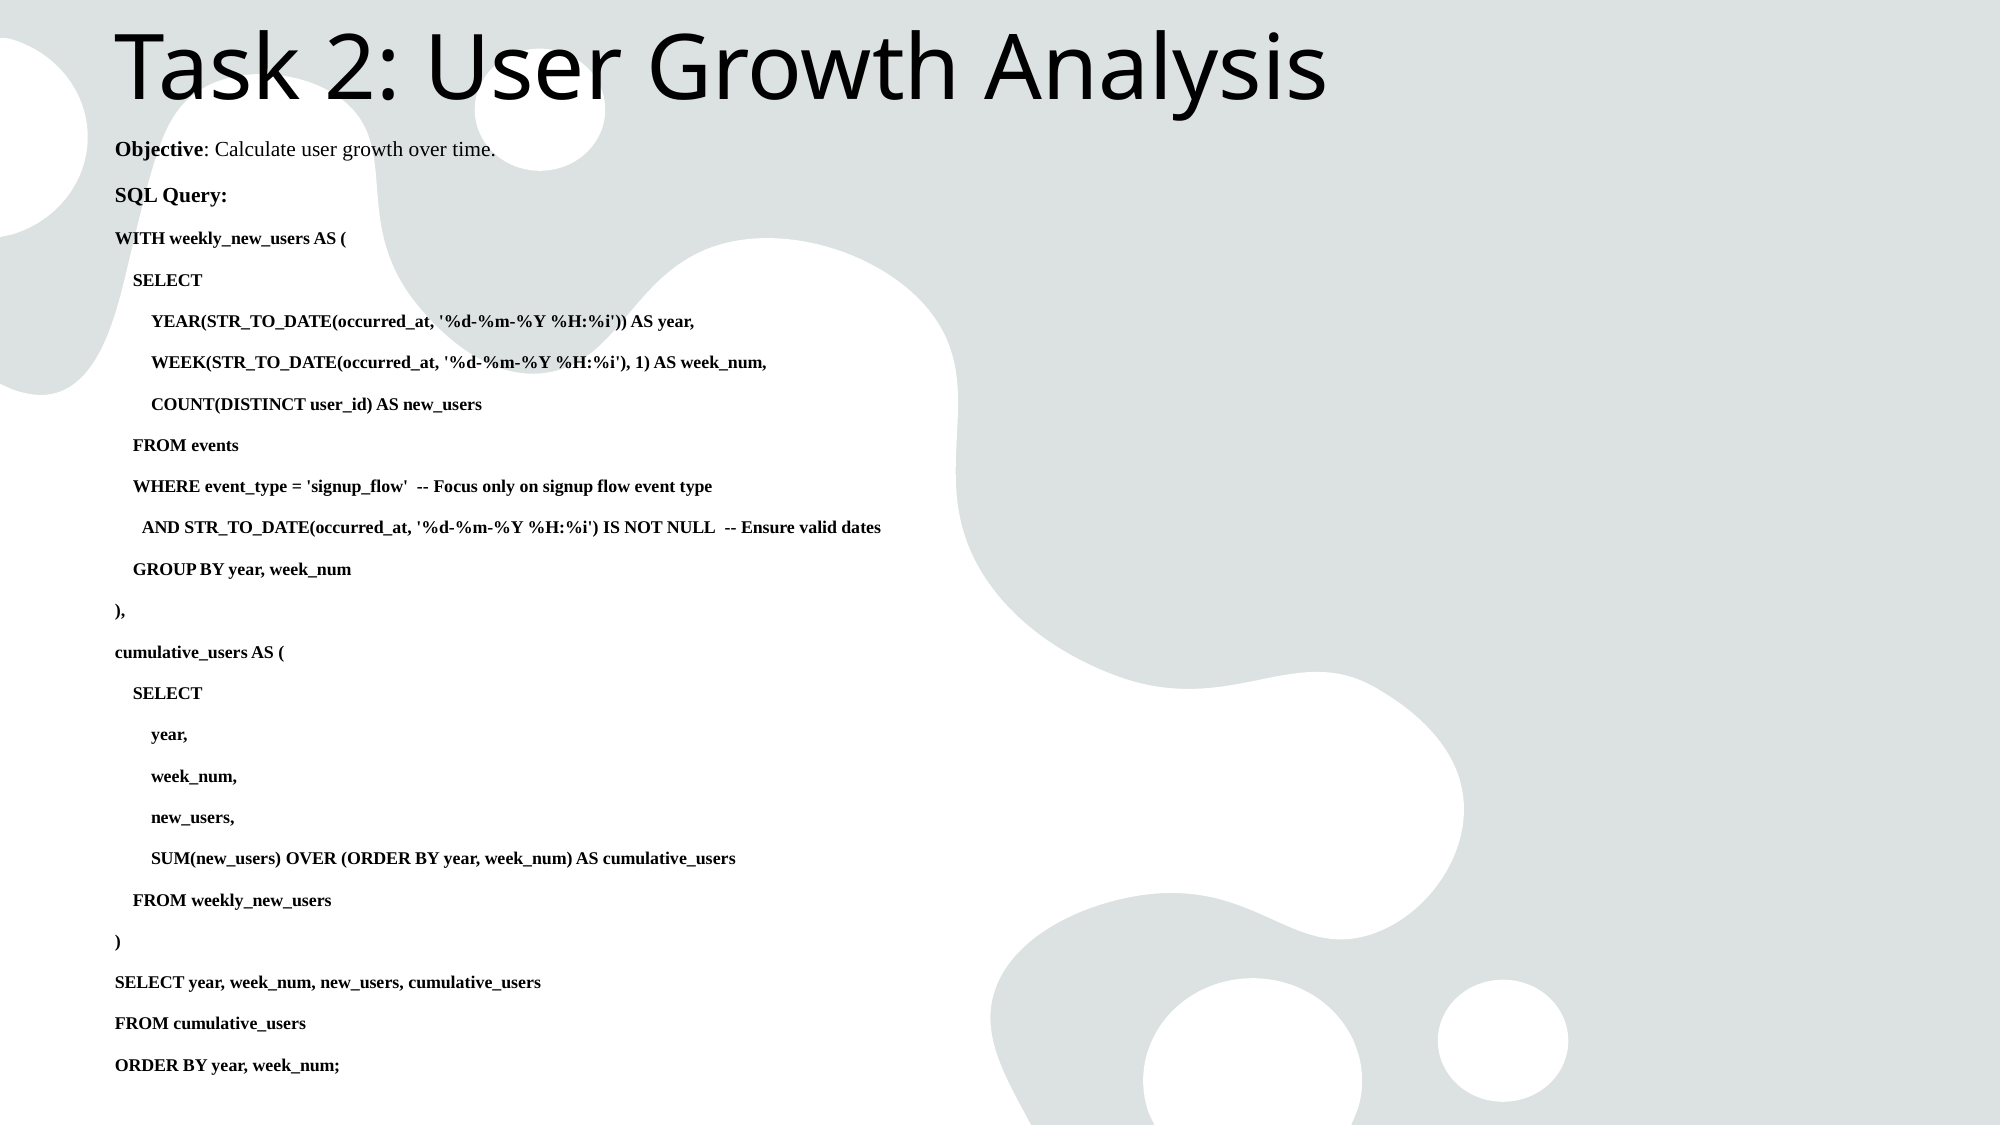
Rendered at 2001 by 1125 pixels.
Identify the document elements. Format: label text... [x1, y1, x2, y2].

title Task 2: User Growth Analysis [99, 0, 1900, 125]
list Objective: Calculate user growth over time. SQL Query: WITH weekly_new_users AS ( SELECT YEAR(STR_TO_DATE(occurred_at, '%d-%m-%Y %H:%i')) AS year, WEEK(STR_TO_DATE(occurred_at, '%d-%m-%Y %H:%i'), 1) AS week_num, COUNT(DISTINCT user_id) AS new_users FROM events WHERE event_type = 'signup_flow' -- Focus only on signup flow event type AND STR_TO_DATE(occurred_at, '%d-%m-%Y %H:%i') IS NOT NULL -- Ensure valid dates GROUP BY year, week_num ), cumulative_users AS ( SELECT year, week_num, new_users, SUM(new_users) OVER (ORDER BY year, week_num) AS cumulative_users FROM weekly_new_users ) SELECT year, week_num, new_users, cumulative_users FROM cumulative_users ORDER BY year, week_num; [99, 125, 1106, 1094]
